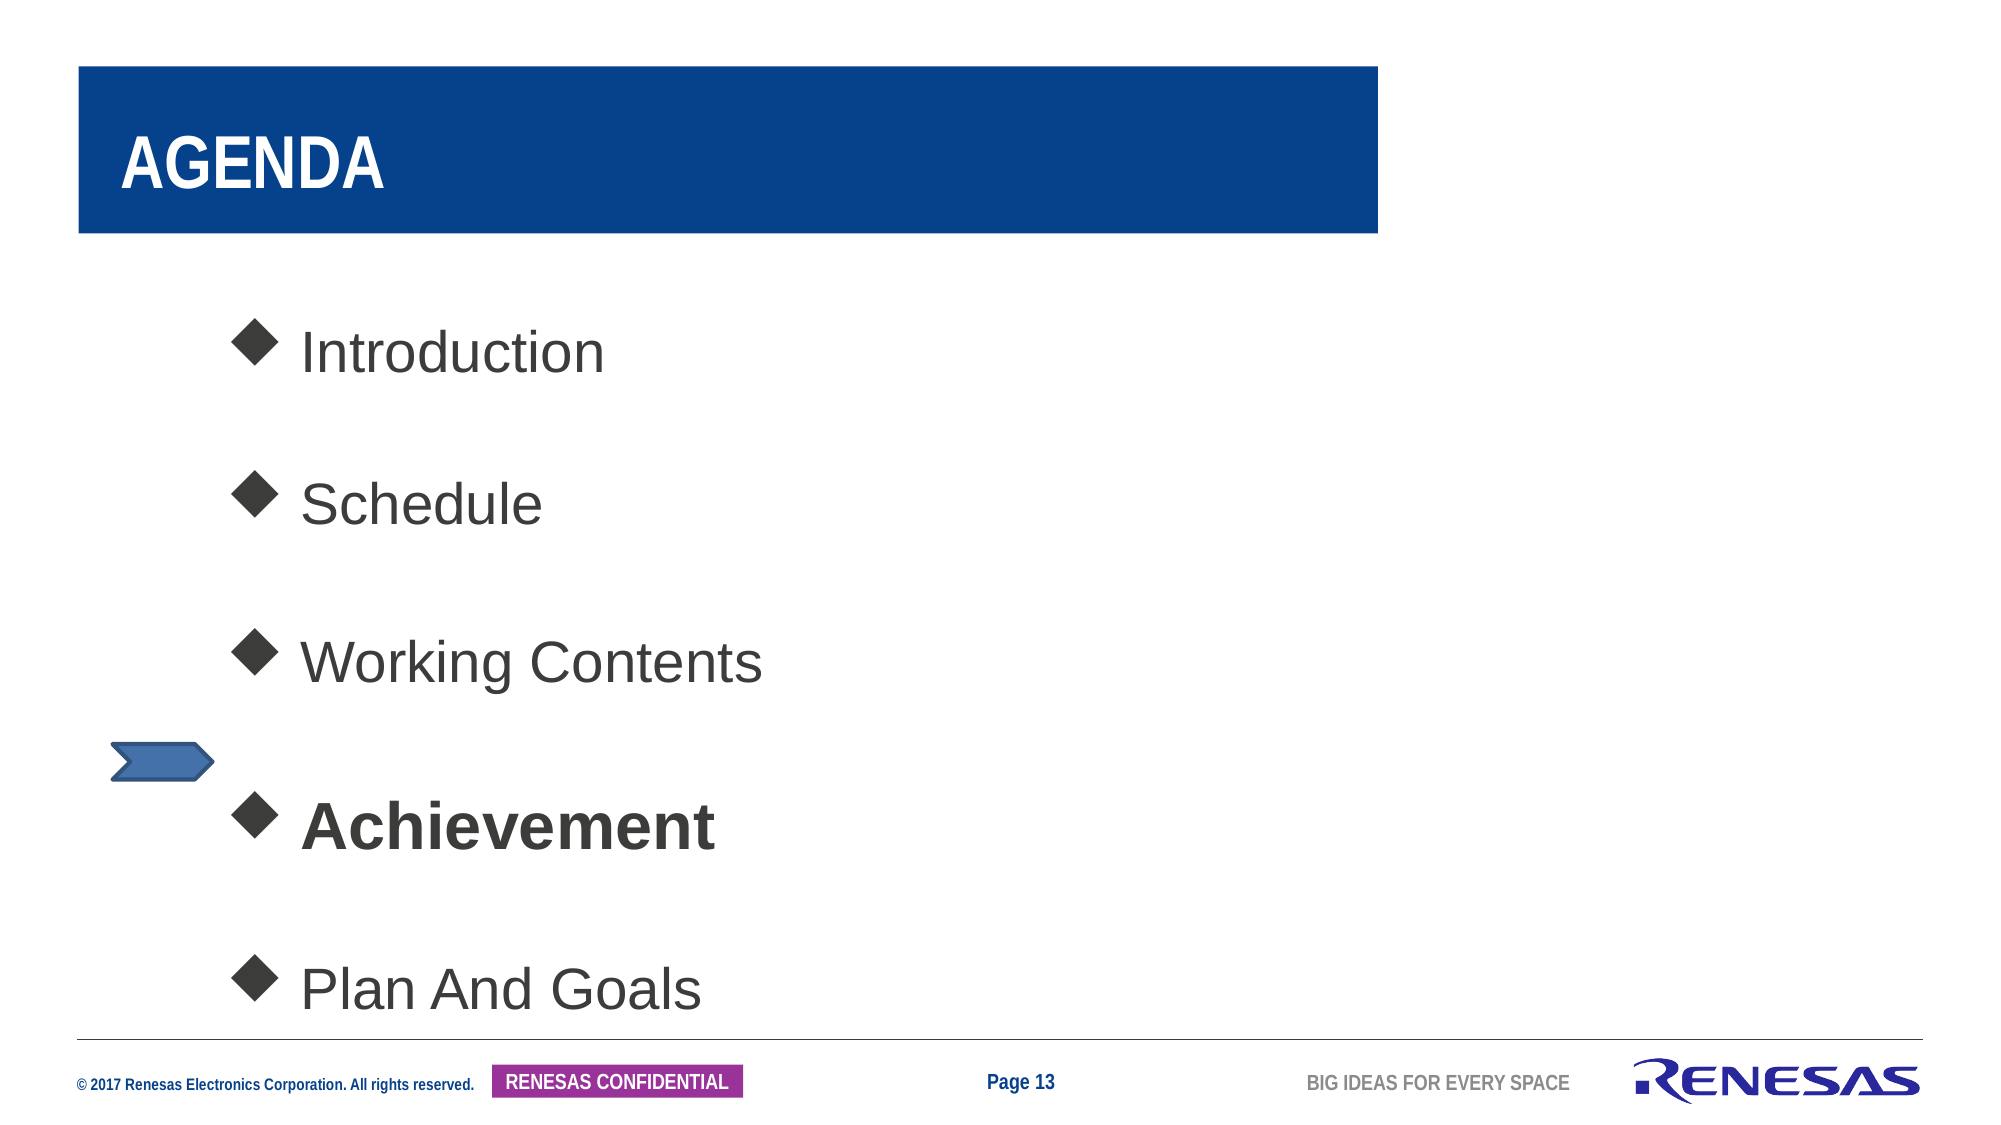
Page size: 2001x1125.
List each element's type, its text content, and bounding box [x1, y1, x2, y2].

slide_number Page 13 [944, 1067, 1056, 1095]
text_box agenda [78, 66, 1378, 234]
text_box [110, 741, 215, 782]
list Introduction Schedule Working Contents Achievement Plan And Goals [137, 314, 1235, 949]
picture [1631, 1056, 1923, 1106]
